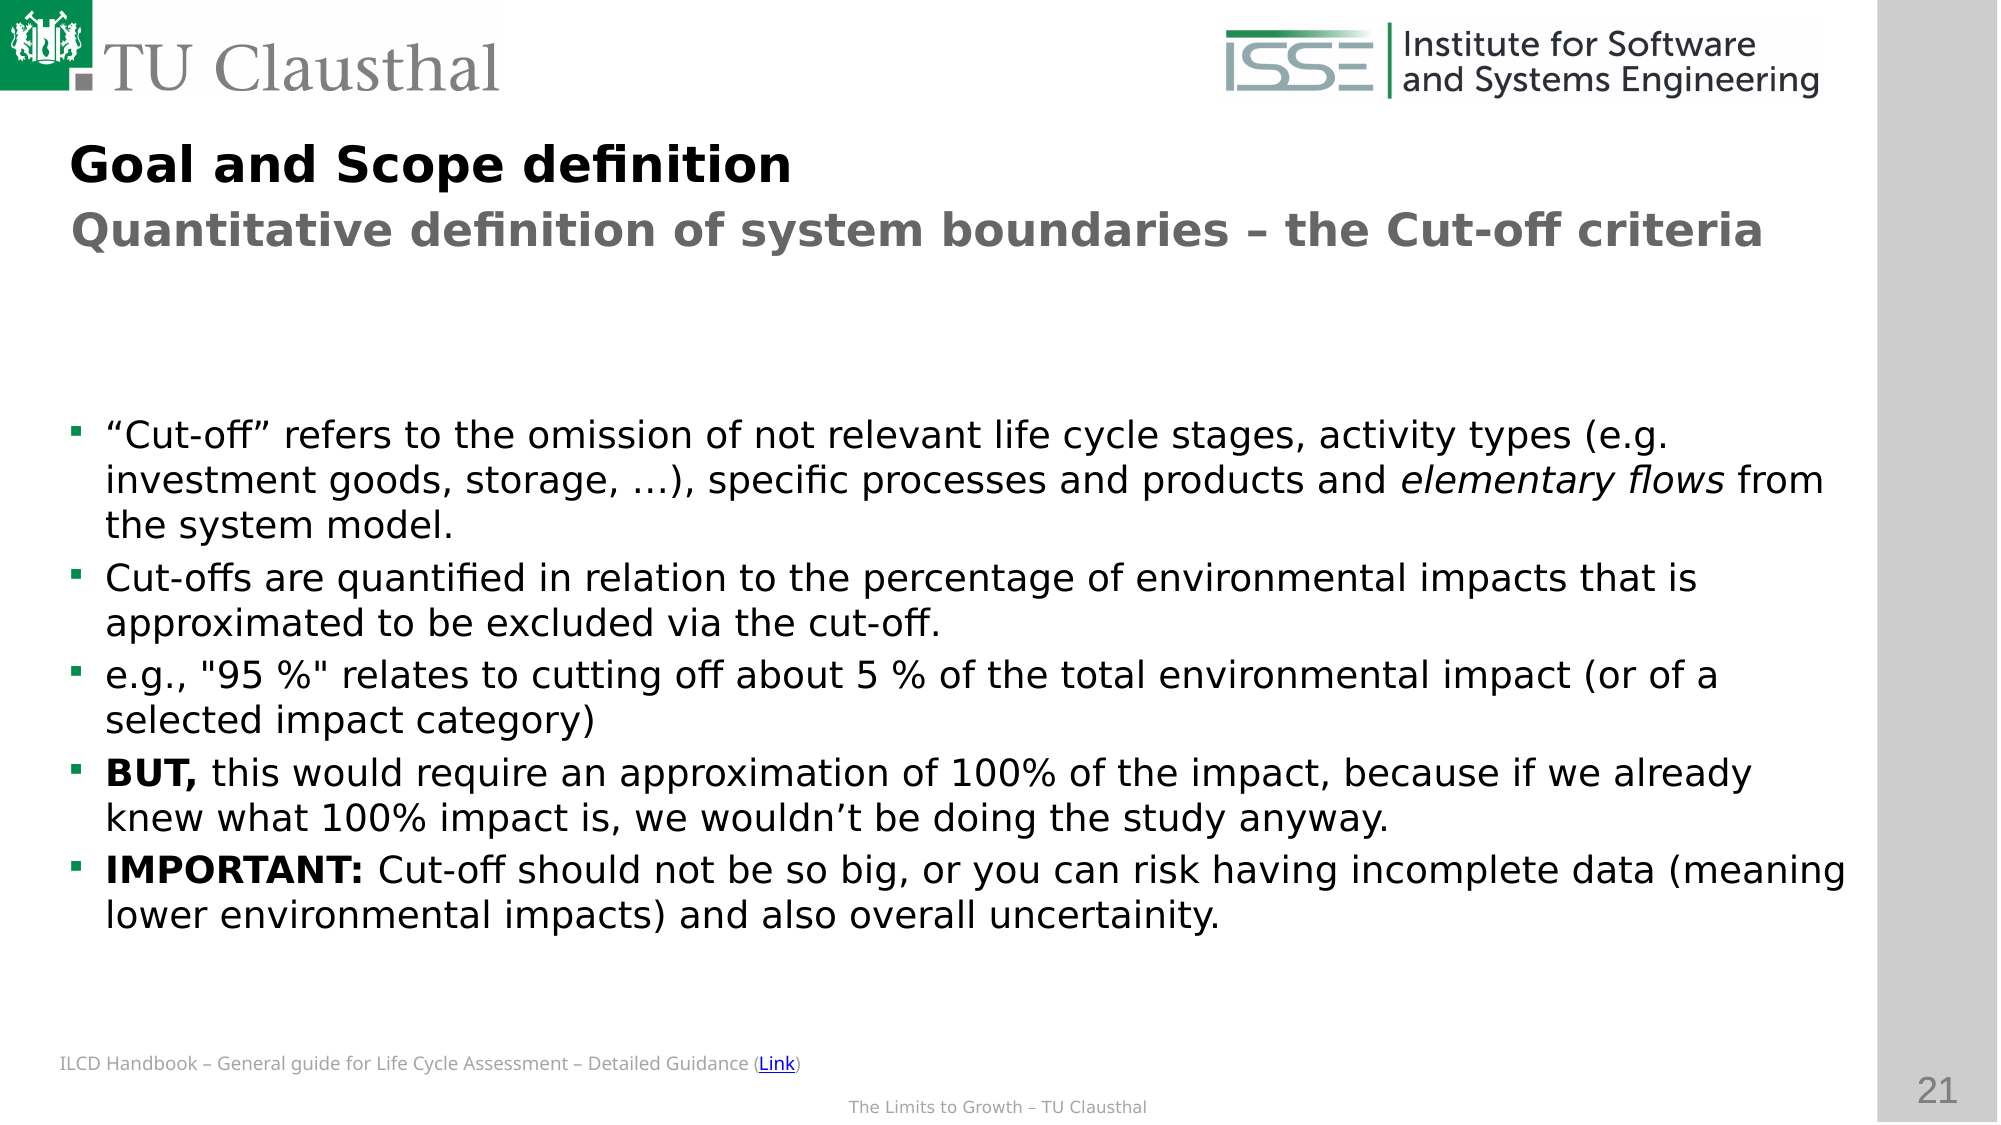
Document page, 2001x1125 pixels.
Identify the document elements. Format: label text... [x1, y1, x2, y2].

text_box ILCD Handbook – General guide for Life Cycle Assessment – Detailed Guidance (Link) [44, 1043, 1837, 1085]
text_box Quantitative definition of system boundaries – the Cut-off criteria [70, 188, 1768, 262]
picture [0, 0, 499, 91]
text_box “Cut-off” refers to the omission of not relevant life cycle stages, activity types (e.g. investment goods, storage, …), specific processes and products and elementary flows from the system model. Cut-offs are quantified in relation to the percentage of environmental impacts that is approximated to be excluded via the cut-off. e.g., "95 %" relates to cutting off about 5 % of the total environmental impact (or of a selected impact category) BUT, this would require an approximation of 100% of the impact, because if we already knew what 100% impact is, we wouldn’t be doing the study anyway. IMPORTANT: Cut-off should not be so big, or you can risk having incomplete data (meaning lower environmental impacts) and also overall uncertainity. [54, 262, 1875, 1033]
picture [1218, 22, 1824, 105]
text_box Goal and Scope definition [54, 125, 1817, 206]
